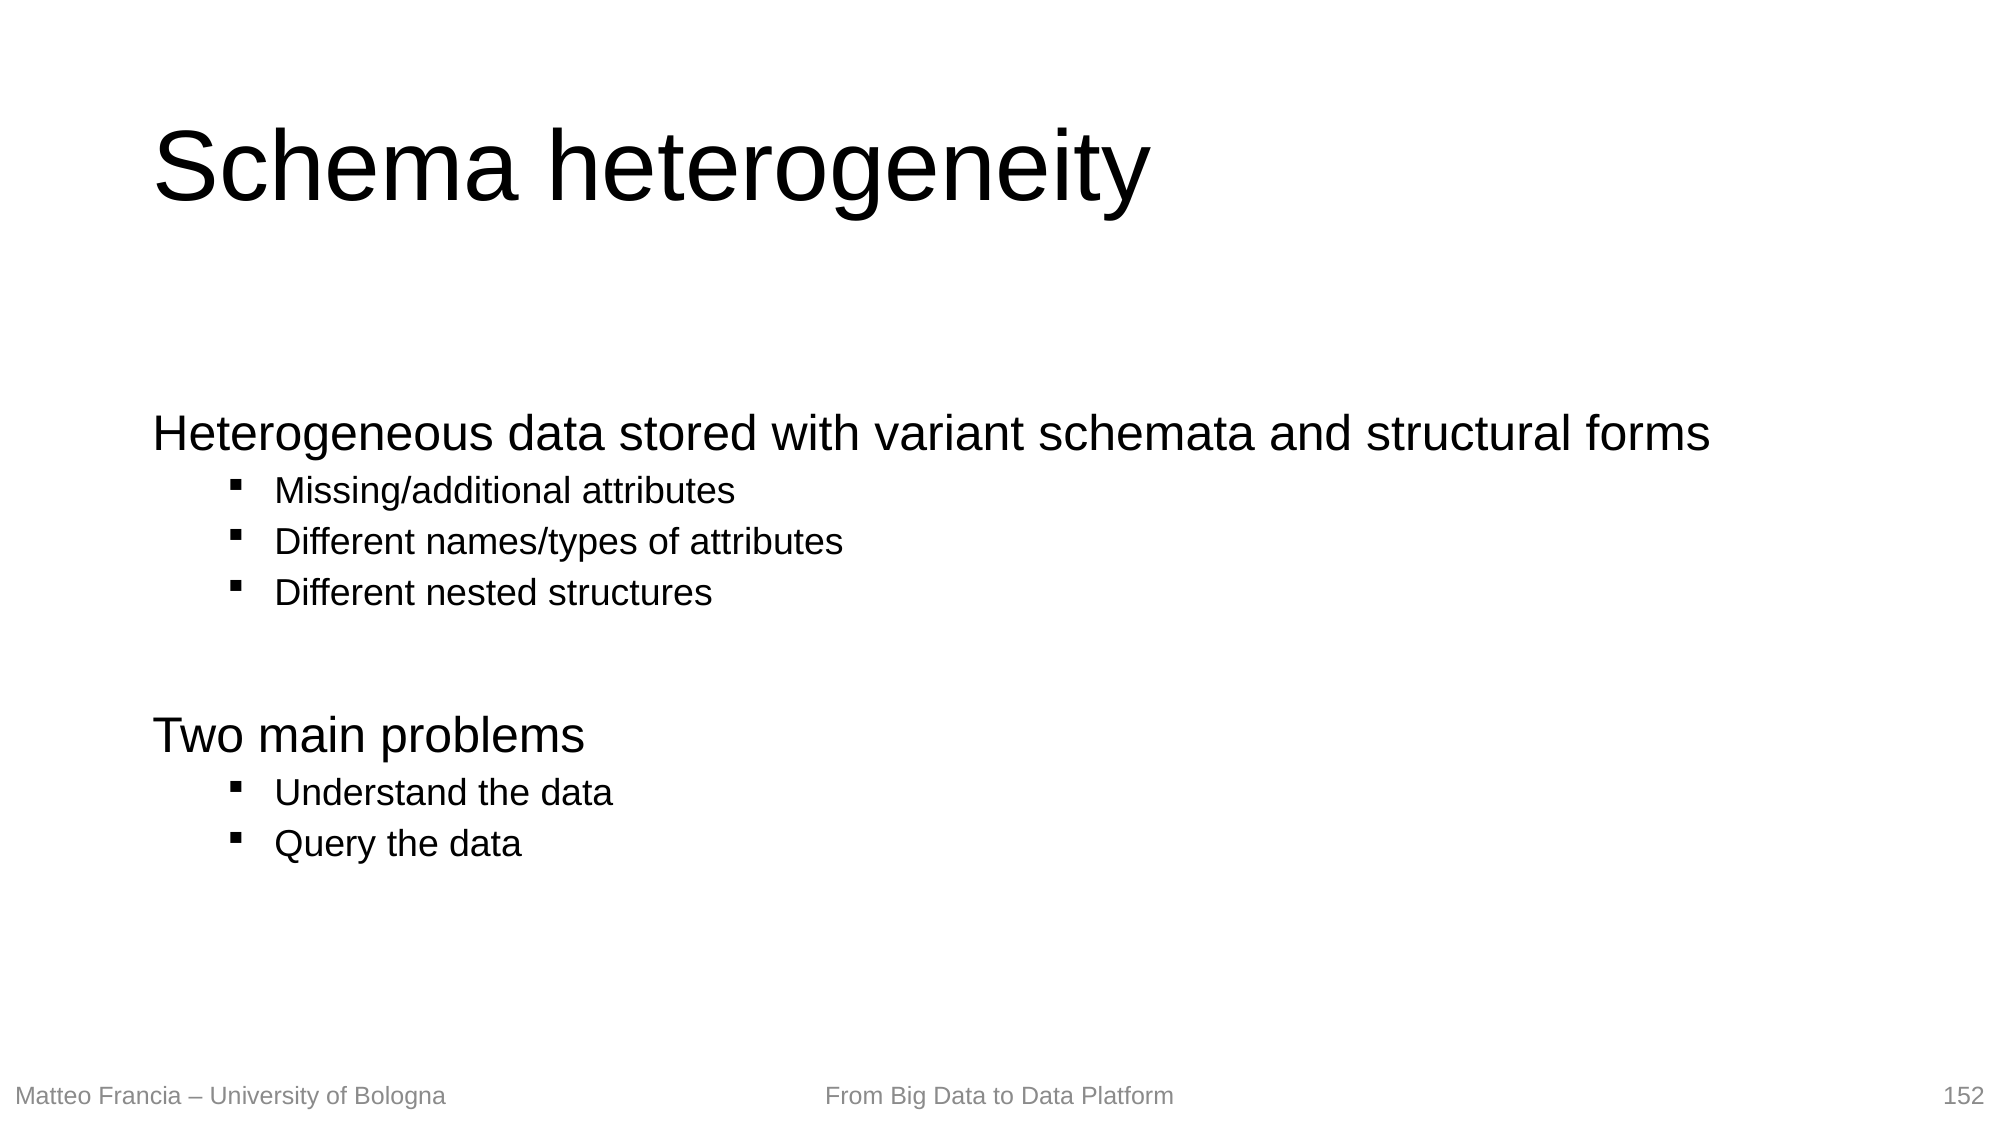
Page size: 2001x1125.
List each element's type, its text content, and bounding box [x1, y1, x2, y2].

slide_number 152 [1550, 1065, 2000, 1125]
footer Matteo Francia – University of Bologna [0, 1065, 509, 1125]
list Heterogeneous data stored with variant schemata and structural forms Missing/additional attributes Different names/types of attributes Different nested structures Two main problems Understand the data Query the data [137, 278, 1863, 993]
title Schema heterogeneity [137, 59, 1863, 278]
